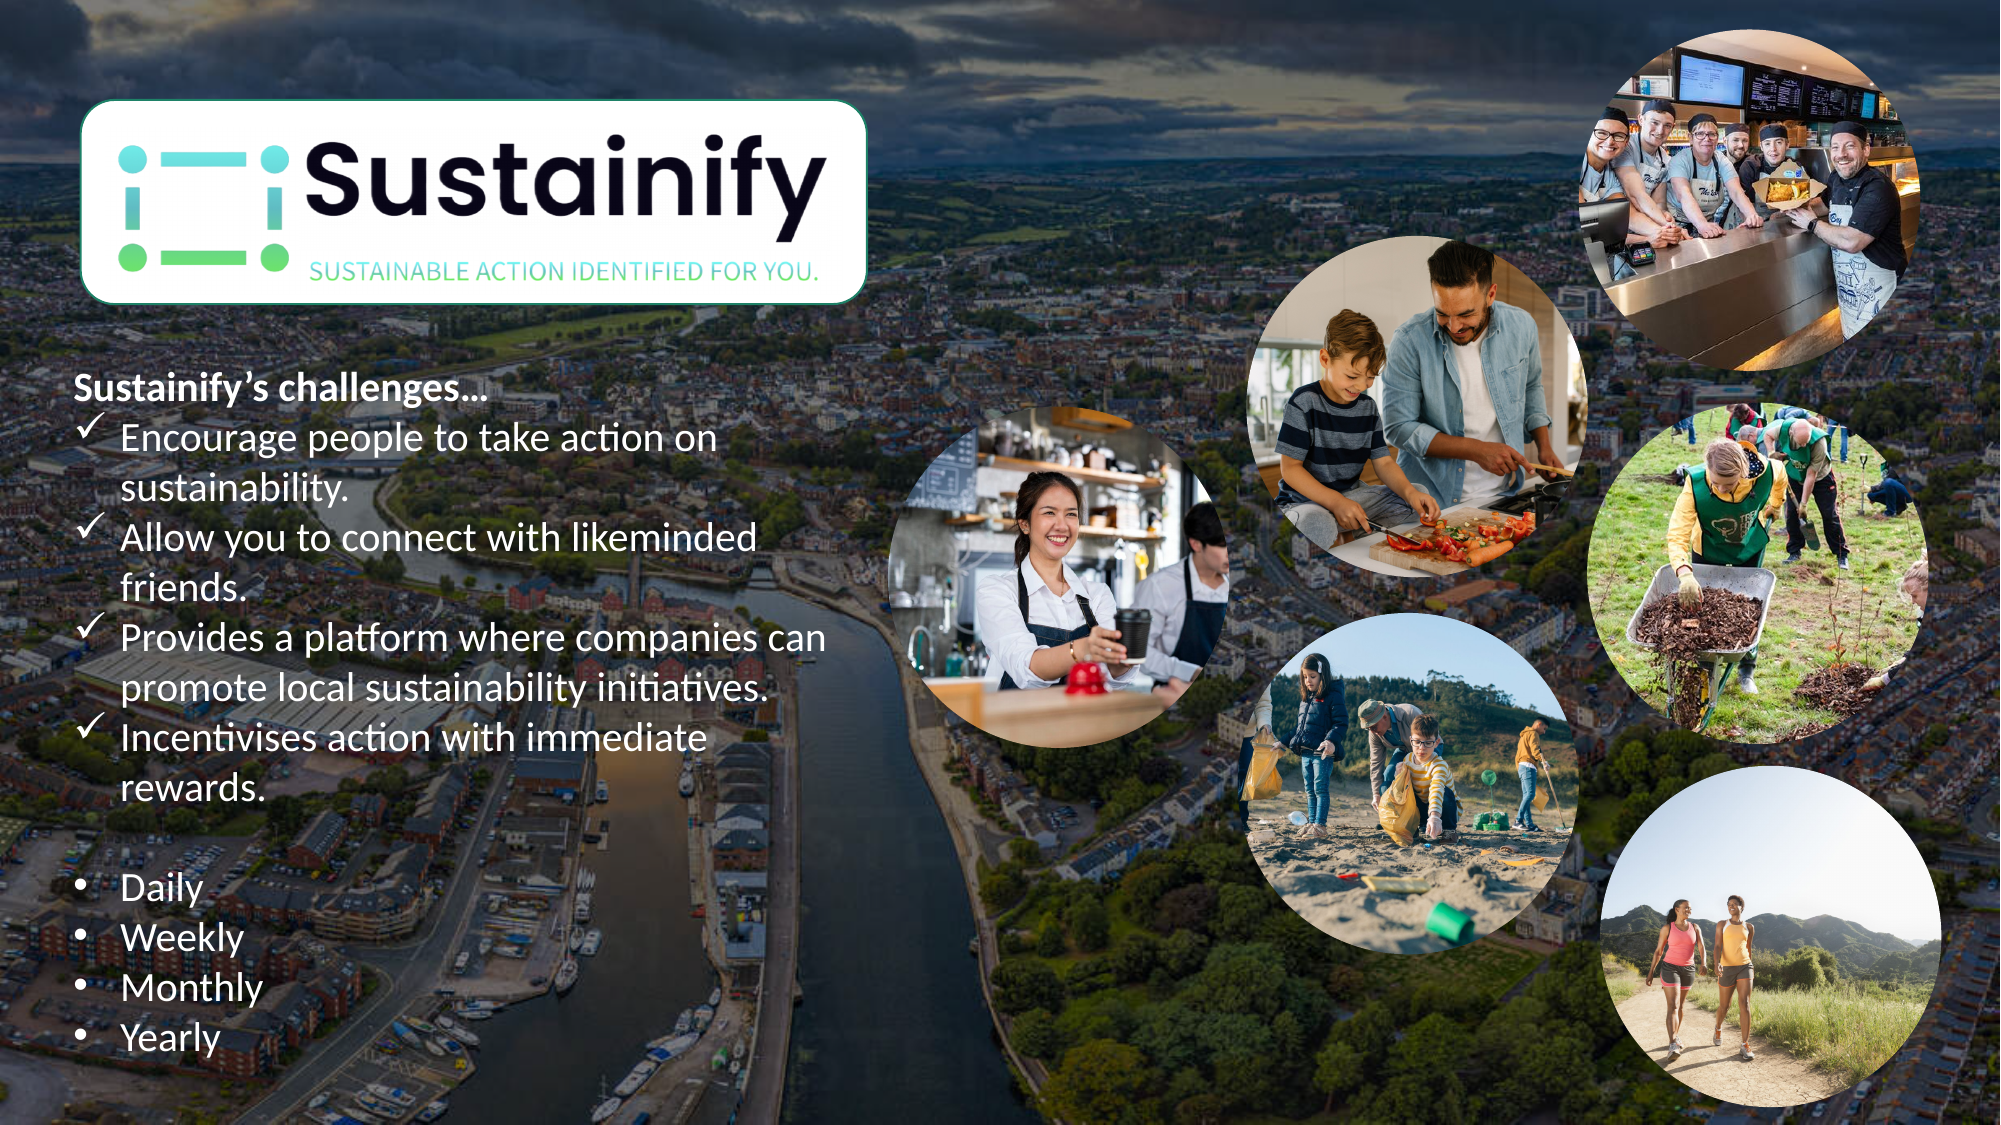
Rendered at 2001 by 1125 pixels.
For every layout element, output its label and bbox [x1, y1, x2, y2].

picture [0, 0, 2000, 1125]
text_box [80, 99, 867, 305]
